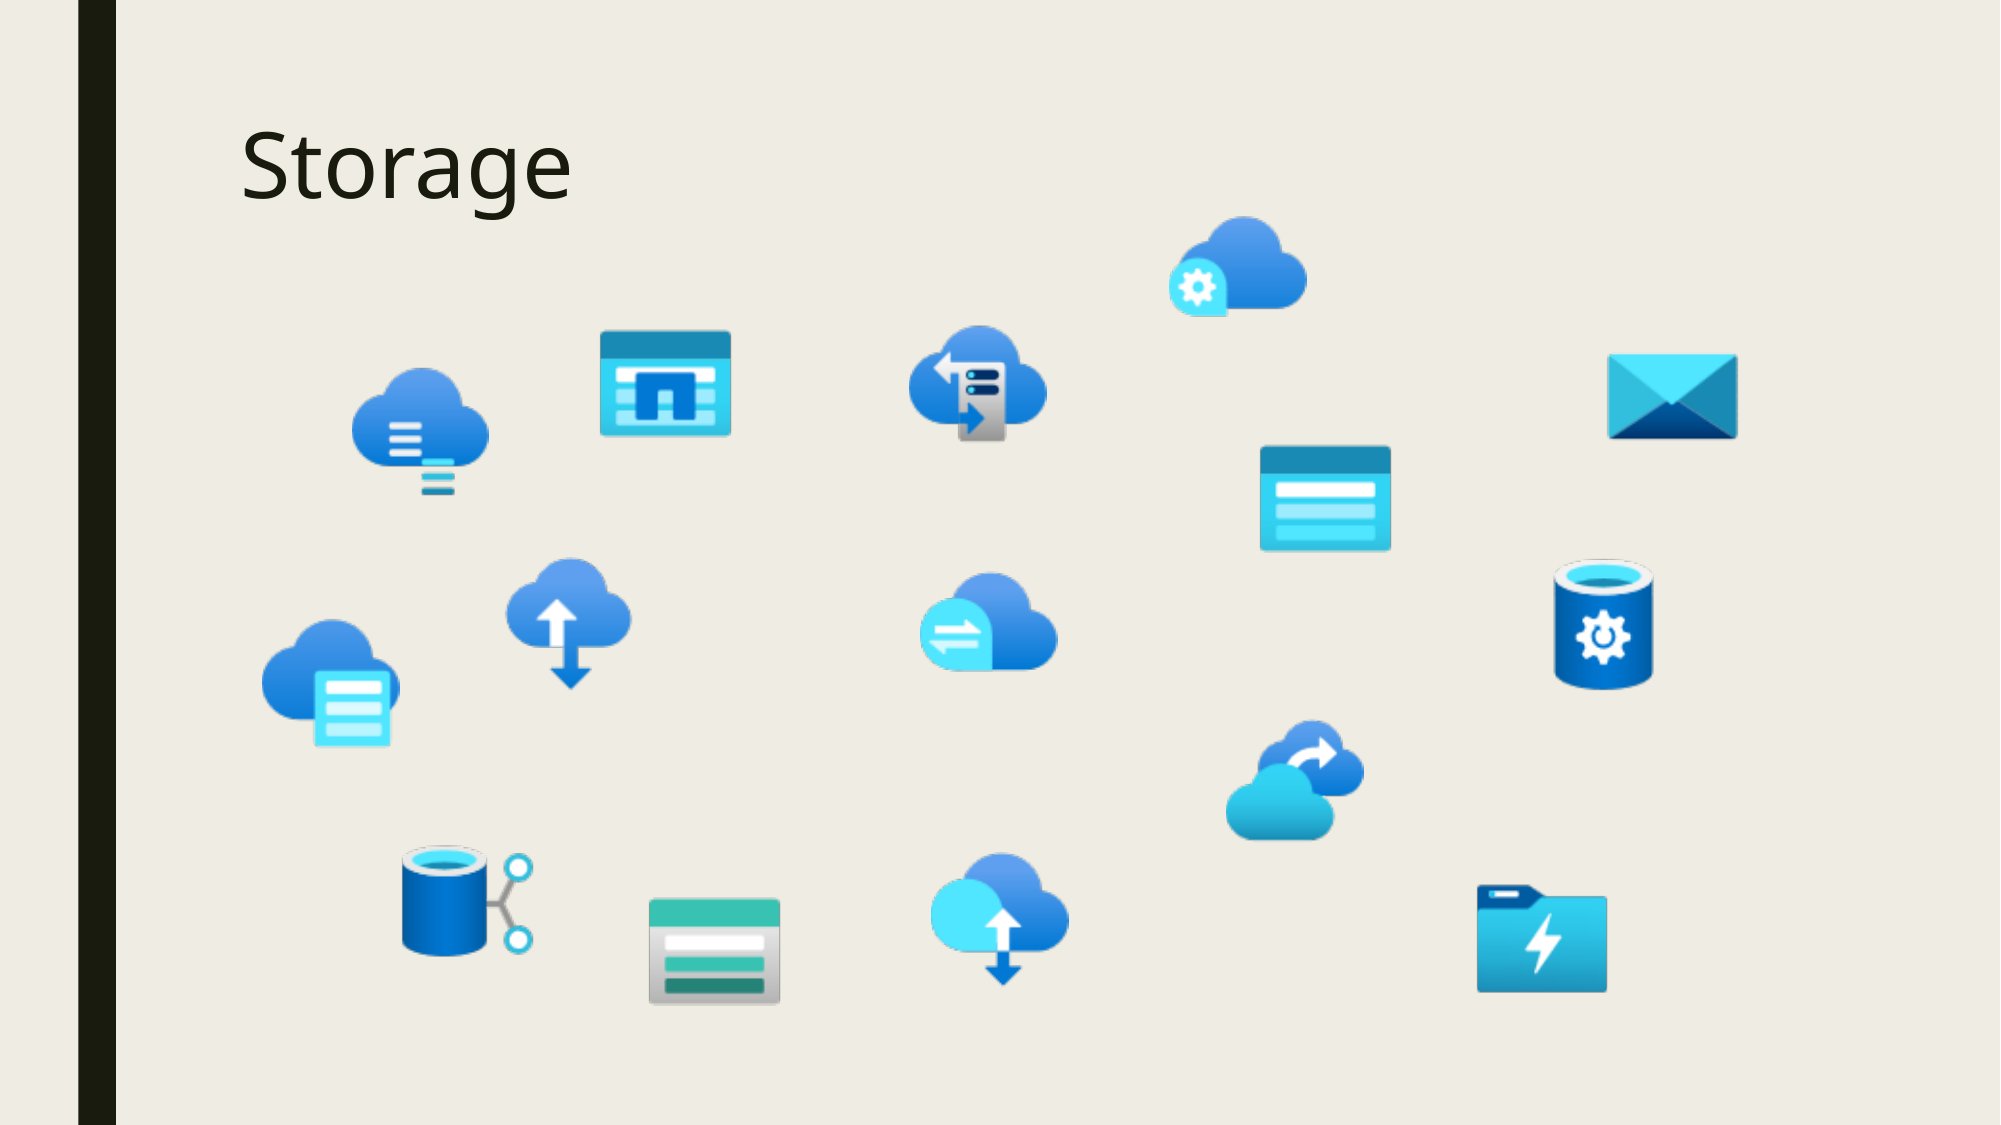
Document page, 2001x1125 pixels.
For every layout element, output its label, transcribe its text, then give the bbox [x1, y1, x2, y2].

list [1226, 712, 1364, 850]
picture [1257, 430, 1395, 568]
picture [1535, 556, 1673, 694]
picture [597, 315, 735, 453]
title Storage [225, 112, 1800, 357]
picture [351, 363, 489, 501]
picture [1169, 198, 1307, 336]
picture [909, 315, 1047, 453]
picture [931, 851, 1069, 989]
picture [500, 556, 638, 694]
picture [920, 553, 1058, 691]
picture [262, 616, 400, 754]
picture [1604, 328, 1742, 466]
picture [646, 883, 784, 1021]
picture [399, 832, 537, 971]
picture [1473, 870, 1611, 1008]
